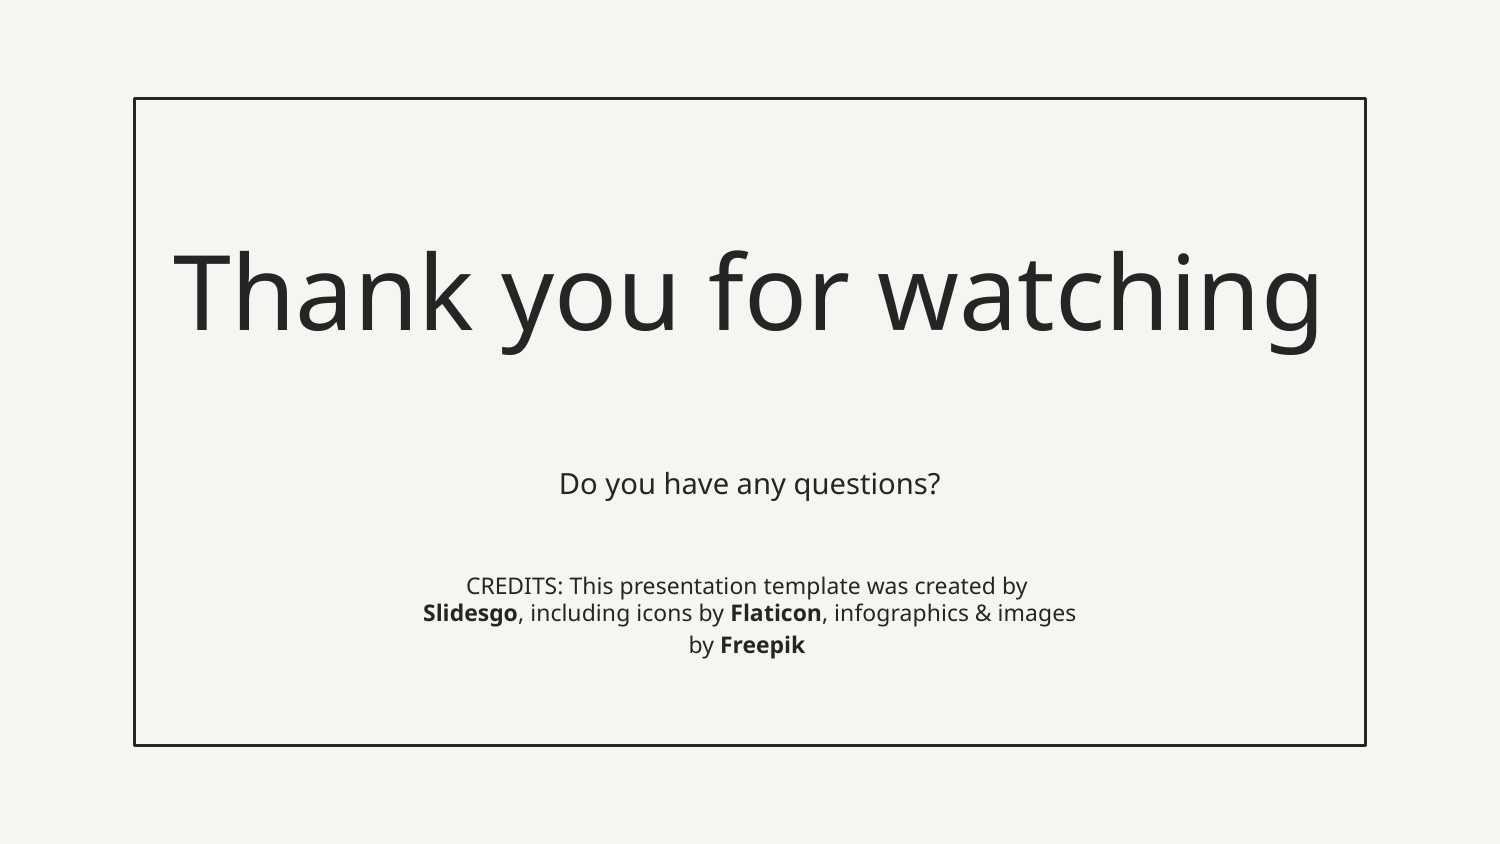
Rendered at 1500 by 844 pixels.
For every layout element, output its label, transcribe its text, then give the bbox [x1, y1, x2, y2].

title Thank you for watching [116, 211, 1383, 425]
text_box [134, 425, 1366, 746]
subtitle Do you have any questions? [503, 450, 997, 521]
text_box [134, 98, 1366, 211]
